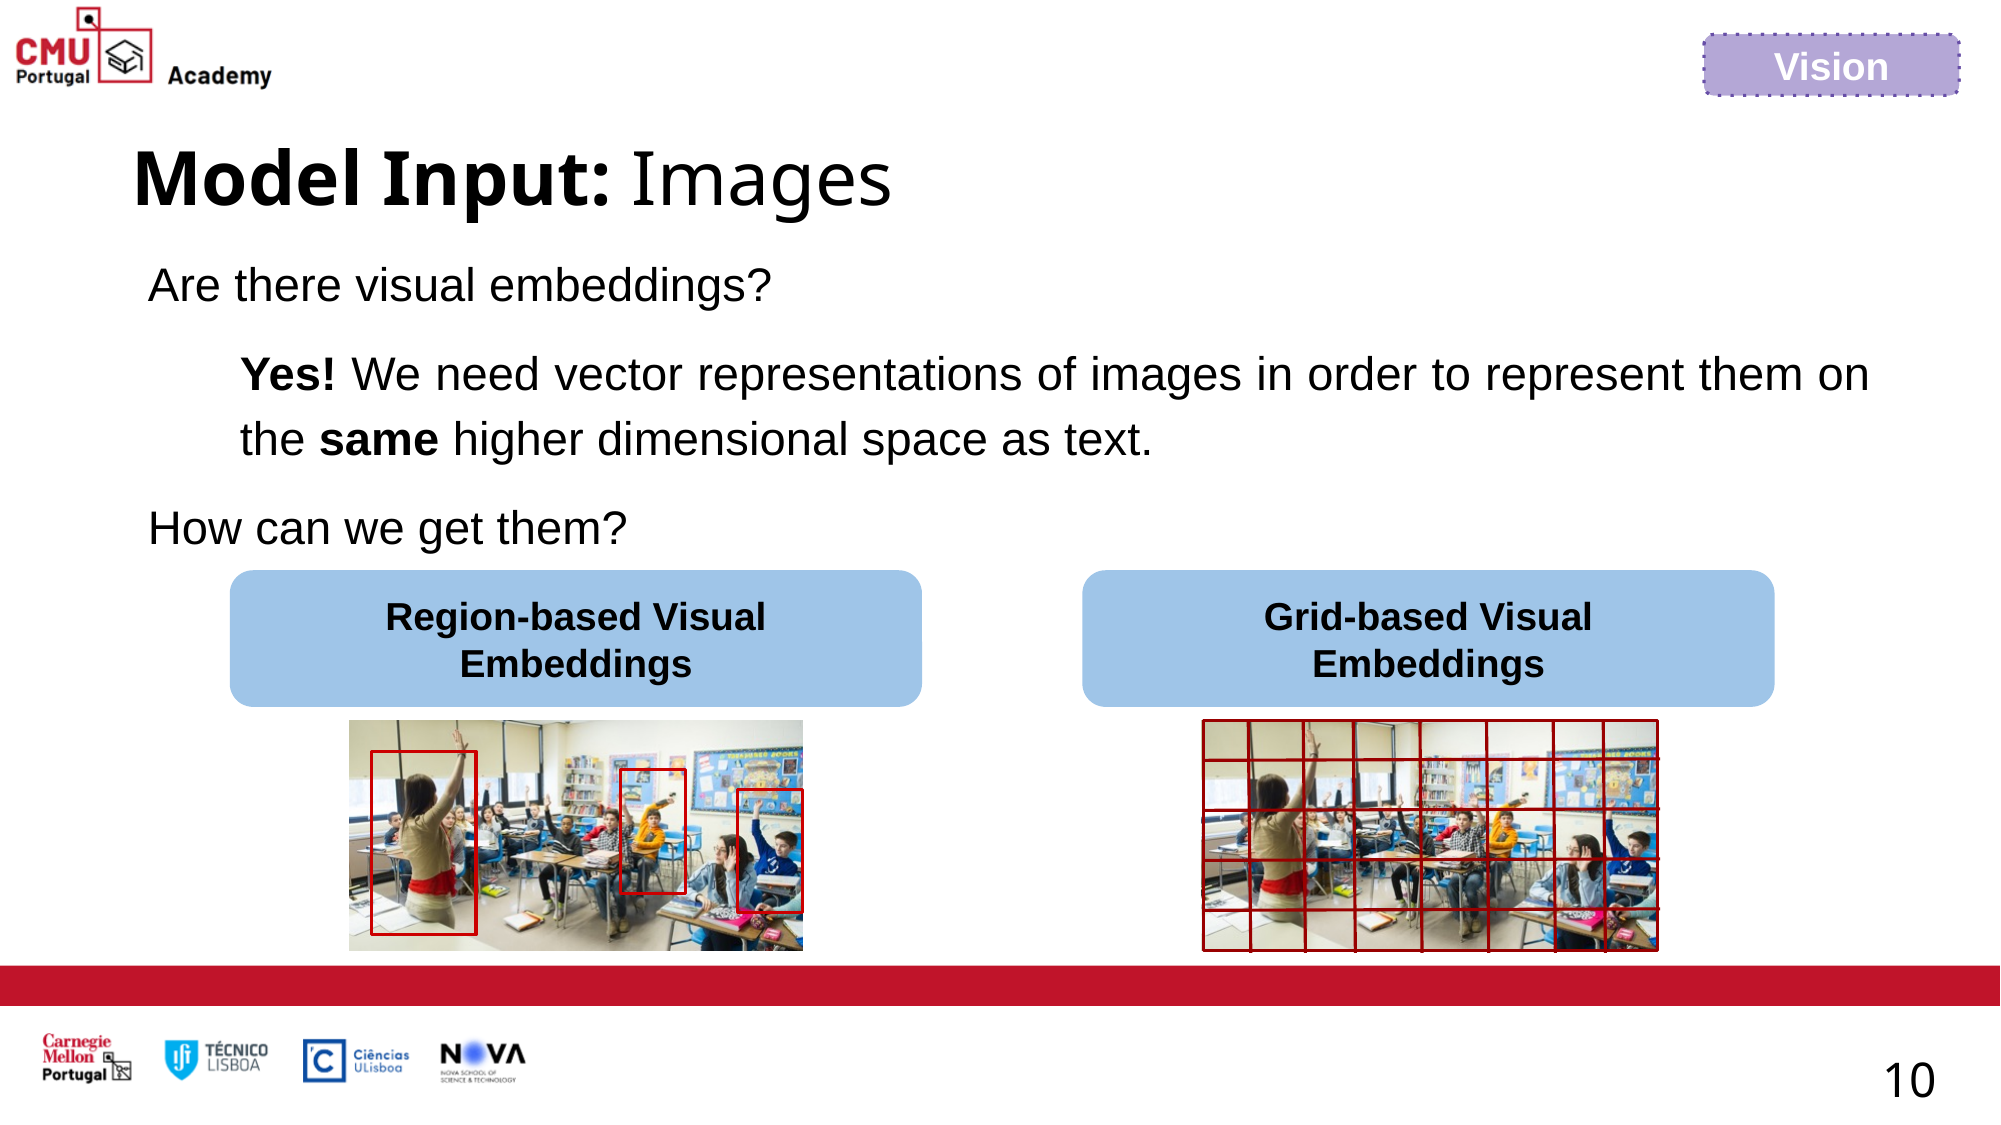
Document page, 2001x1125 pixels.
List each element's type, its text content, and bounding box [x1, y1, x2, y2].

text_box Vision [1704, 34, 1960, 94]
picture [1556, 861, 1603, 908]
picture [0, 1011, 583, 1110]
picture [1252, 861, 1303, 908]
text_box Grid-based Visual Embeddings [1083, 571, 1774, 707]
picture [1356, 861, 1419, 908]
text_box Yes! We need vector representations of images in order to represent them on the same higher dimensional space as text. [219, 314, 1894, 417]
picture [1306, 861, 1352, 908]
picture [1356, 811, 1419, 858]
text_box Are there visual embeddings? [127, 268, 1878, 328]
picture [1423, 761, 1486, 808]
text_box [1419, 720, 1423, 954]
text_box How can we get them? [127, 468, 1878, 571]
picture [1556, 720, 1603, 758]
picture [1556, 911, 1603, 951]
text_box Model Input: Images [111, 94, 1975, 268]
picture [1489, 811, 1553, 858]
picture [5, 3, 275, 92]
picture [1252, 761, 1303, 808]
picture [1606, 811, 1656, 858]
picture [1423, 811, 1486, 858]
picture [1489, 861, 1553, 908]
picture [1356, 911, 1419, 951]
picture [1423, 720, 1486, 758]
text_box Region-based Visual Embeddings [230, 571, 922, 707]
picture [1306, 761, 1352, 808]
picture [1489, 911, 1553, 951]
picture [1423, 911, 1486, 951]
picture [1489, 761, 1553, 808]
picture [1306, 911, 1352, 951]
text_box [1352, 720, 1356, 954]
picture [1252, 911, 1303, 951]
text_box [111, 268, 1588, 433]
text_box 10 [1830, 1042, 1953, 1103]
picture [1556, 761, 1603, 808]
picture [348, 720, 803, 951]
picture [1556, 811, 1603, 858]
slide_number 10 [1853, 1019, 1974, 1106]
picture [1356, 720, 1419, 758]
picture [1252, 720, 1303, 758]
picture [1606, 761, 1656, 808]
picture [1423, 861, 1486, 908]
picture [1201, 720, 1248, 951]
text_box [1248, 720, 1252, 954]
picture [1606, 911, 1656, 951]
picture [1606, 861, 1656, 908]
picture [1606, 720, 1656, 758]
picture [1306, 811, 1352, 858]
picture [1252, 811, 1303, 858]
picture [1306, 720, 1352, 758]
picture [1489, 720, 1553, 758]
picture [1356, 761, 1419, 808]
